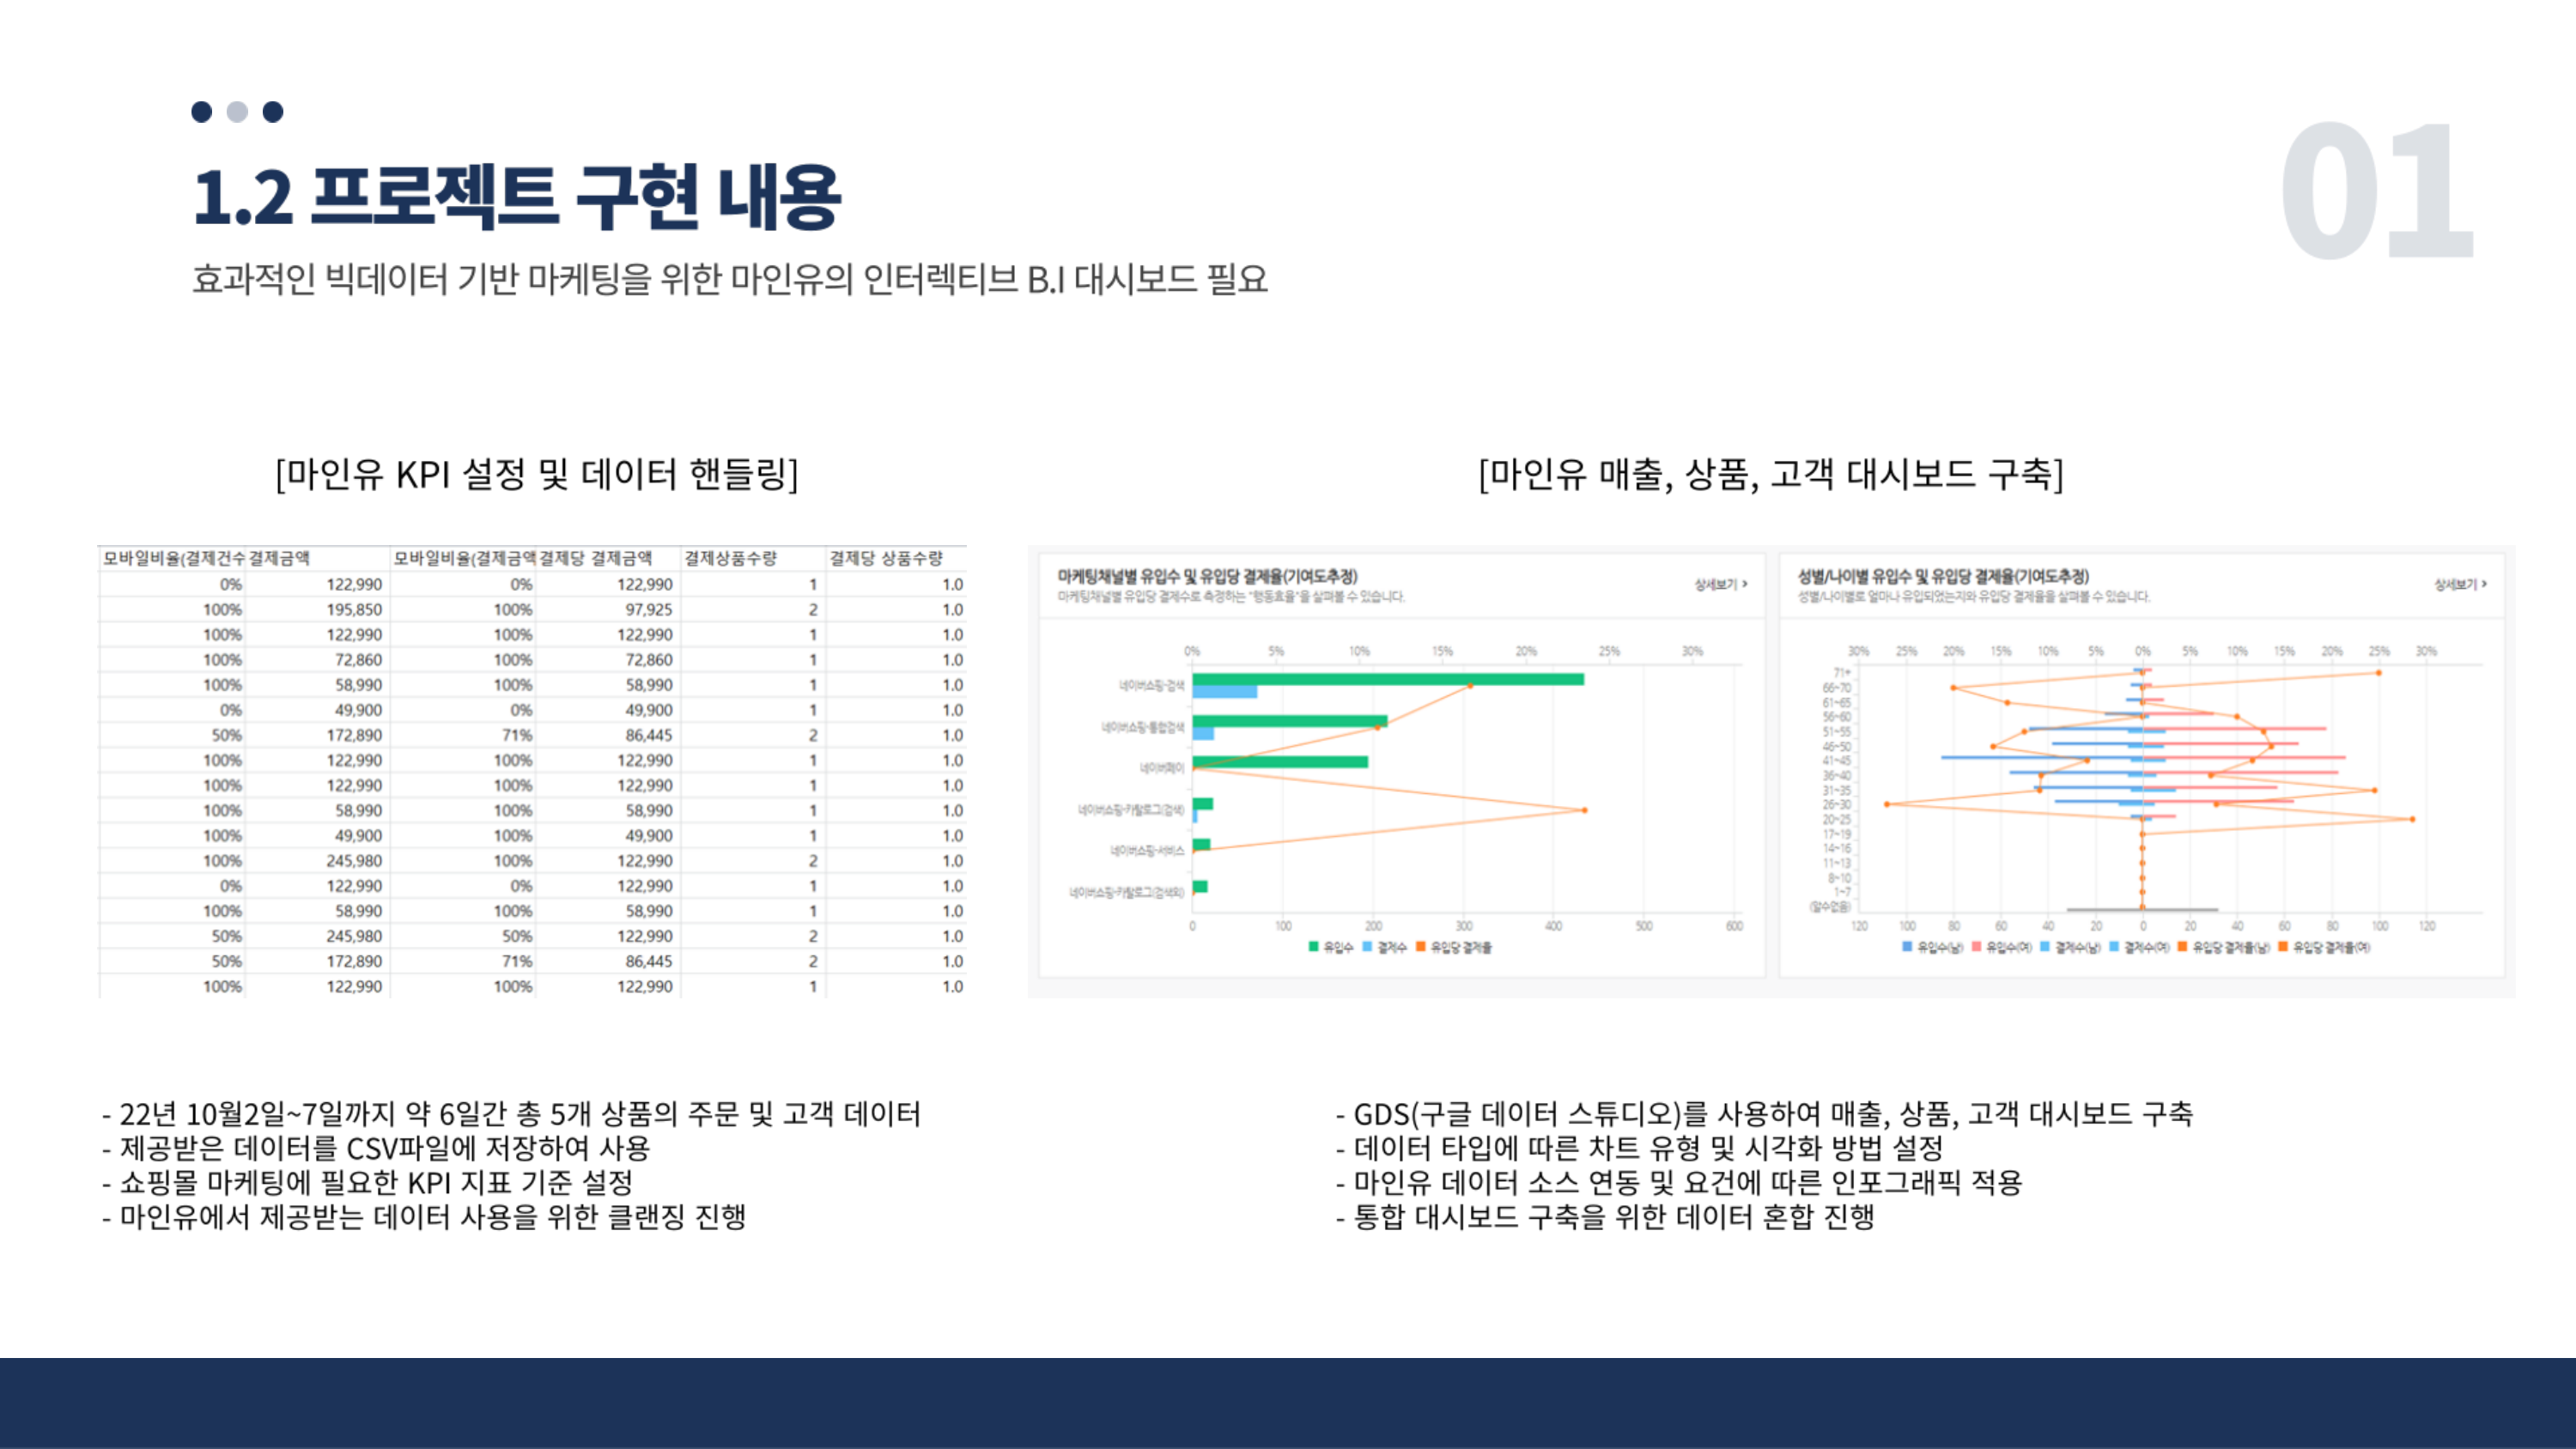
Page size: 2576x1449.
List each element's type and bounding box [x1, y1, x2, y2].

text_box [0, 1358, 2576, 1449]
text_box [1027, 544, 2516, 998]
picture [269, 441, 817, 519]
picture [180, 133, 1285, 322]
text_box [263, 101, 284, 123]
text_box [191, 101, 213, 123]
picture [98, 1090, 945, 1252]
picture [1332, 1090, 2217, 1252]
text_box [96, 544, 967, 998]
picture [2253, 32, 2558, 342]
text_box [227, 101, 248, 123]
picture [1404, 441, 2082, 519]
